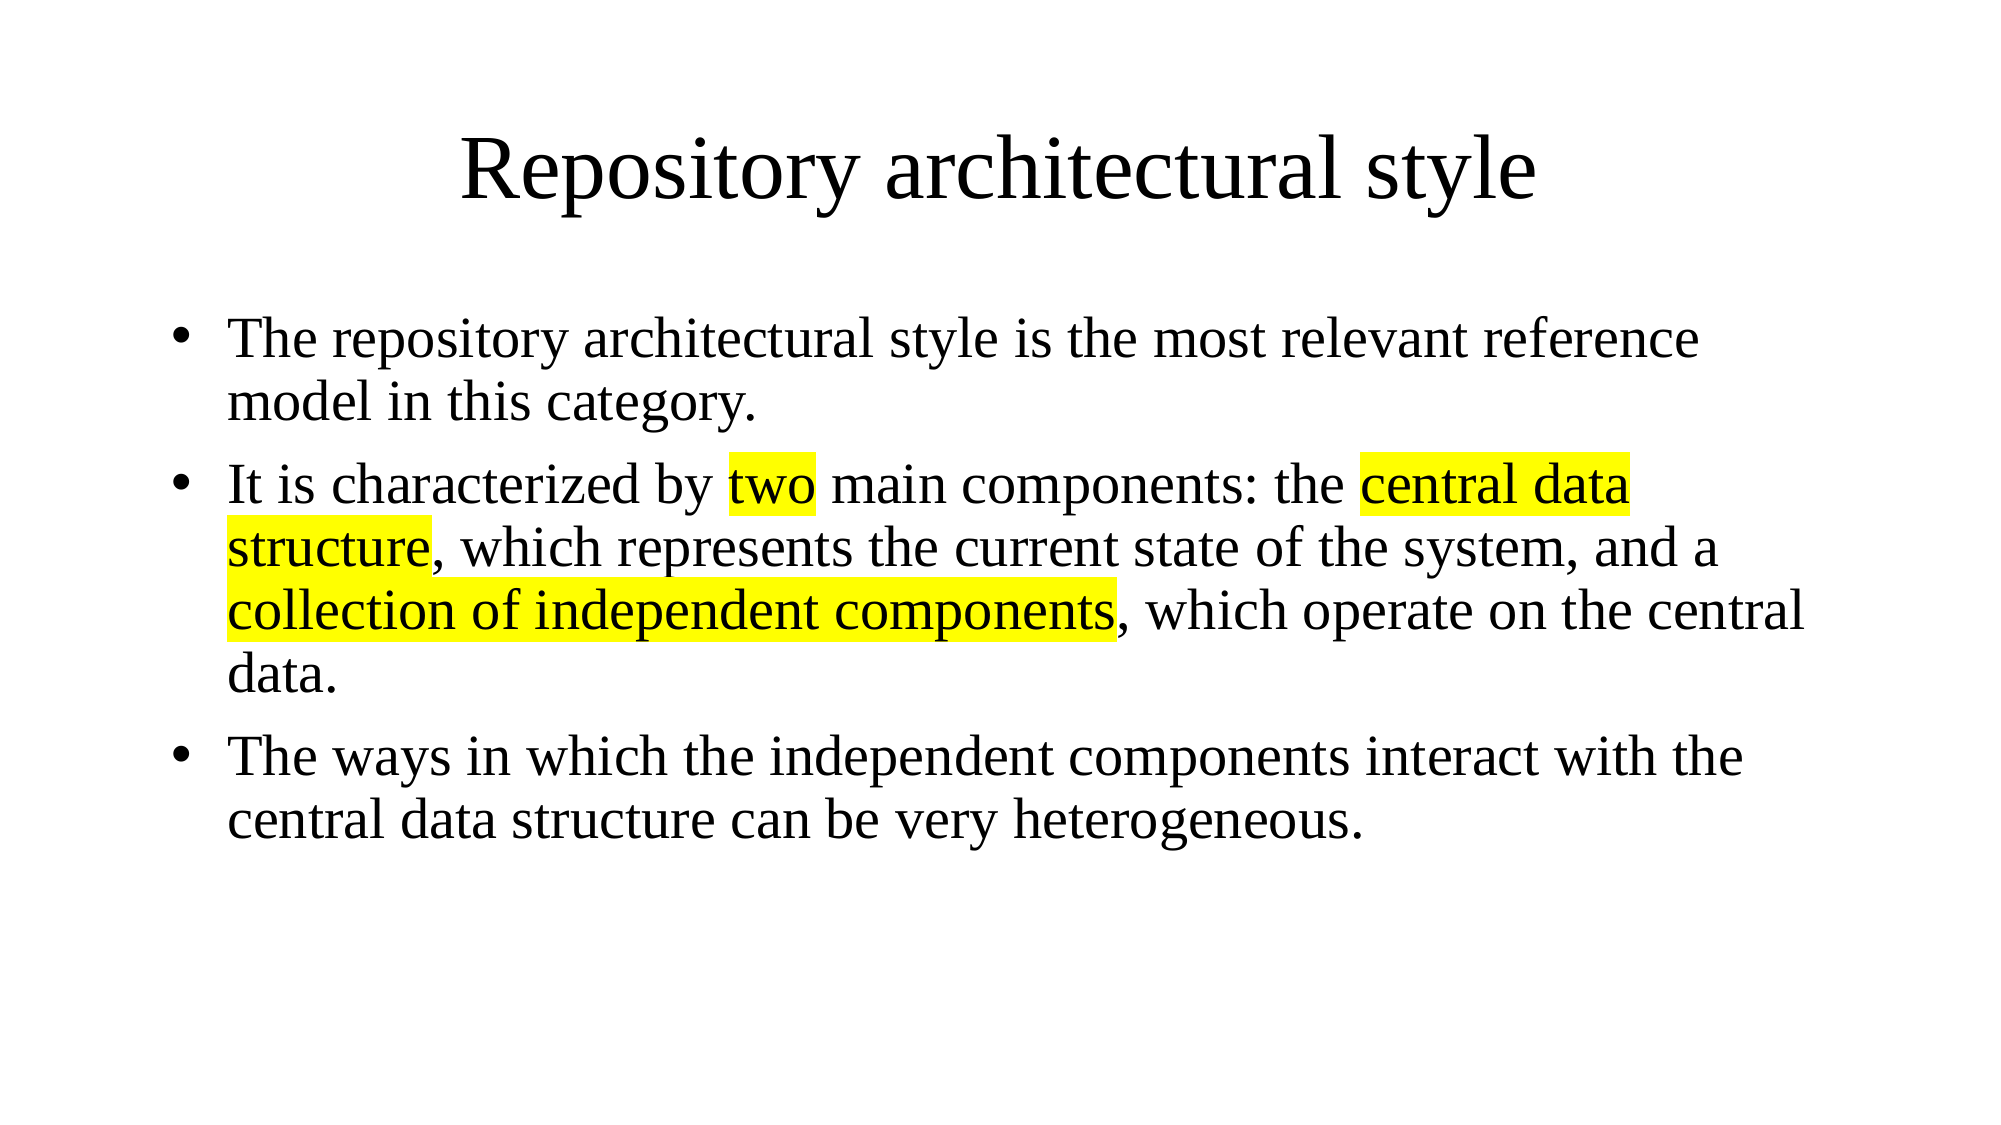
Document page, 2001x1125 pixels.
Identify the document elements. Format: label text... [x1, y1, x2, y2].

title Repository architectural style [137, 59, 1863, 278]
list The repository architectural style is the most relevant reference model in this category. It is characterized by two main components: the central data structure, which represents the current state of the system, and a collection of independent components, which operate on the central data. The ways in which the independent components interact with the central data structure can be very heterogeneous. [137, 299, 1863, 1014]
